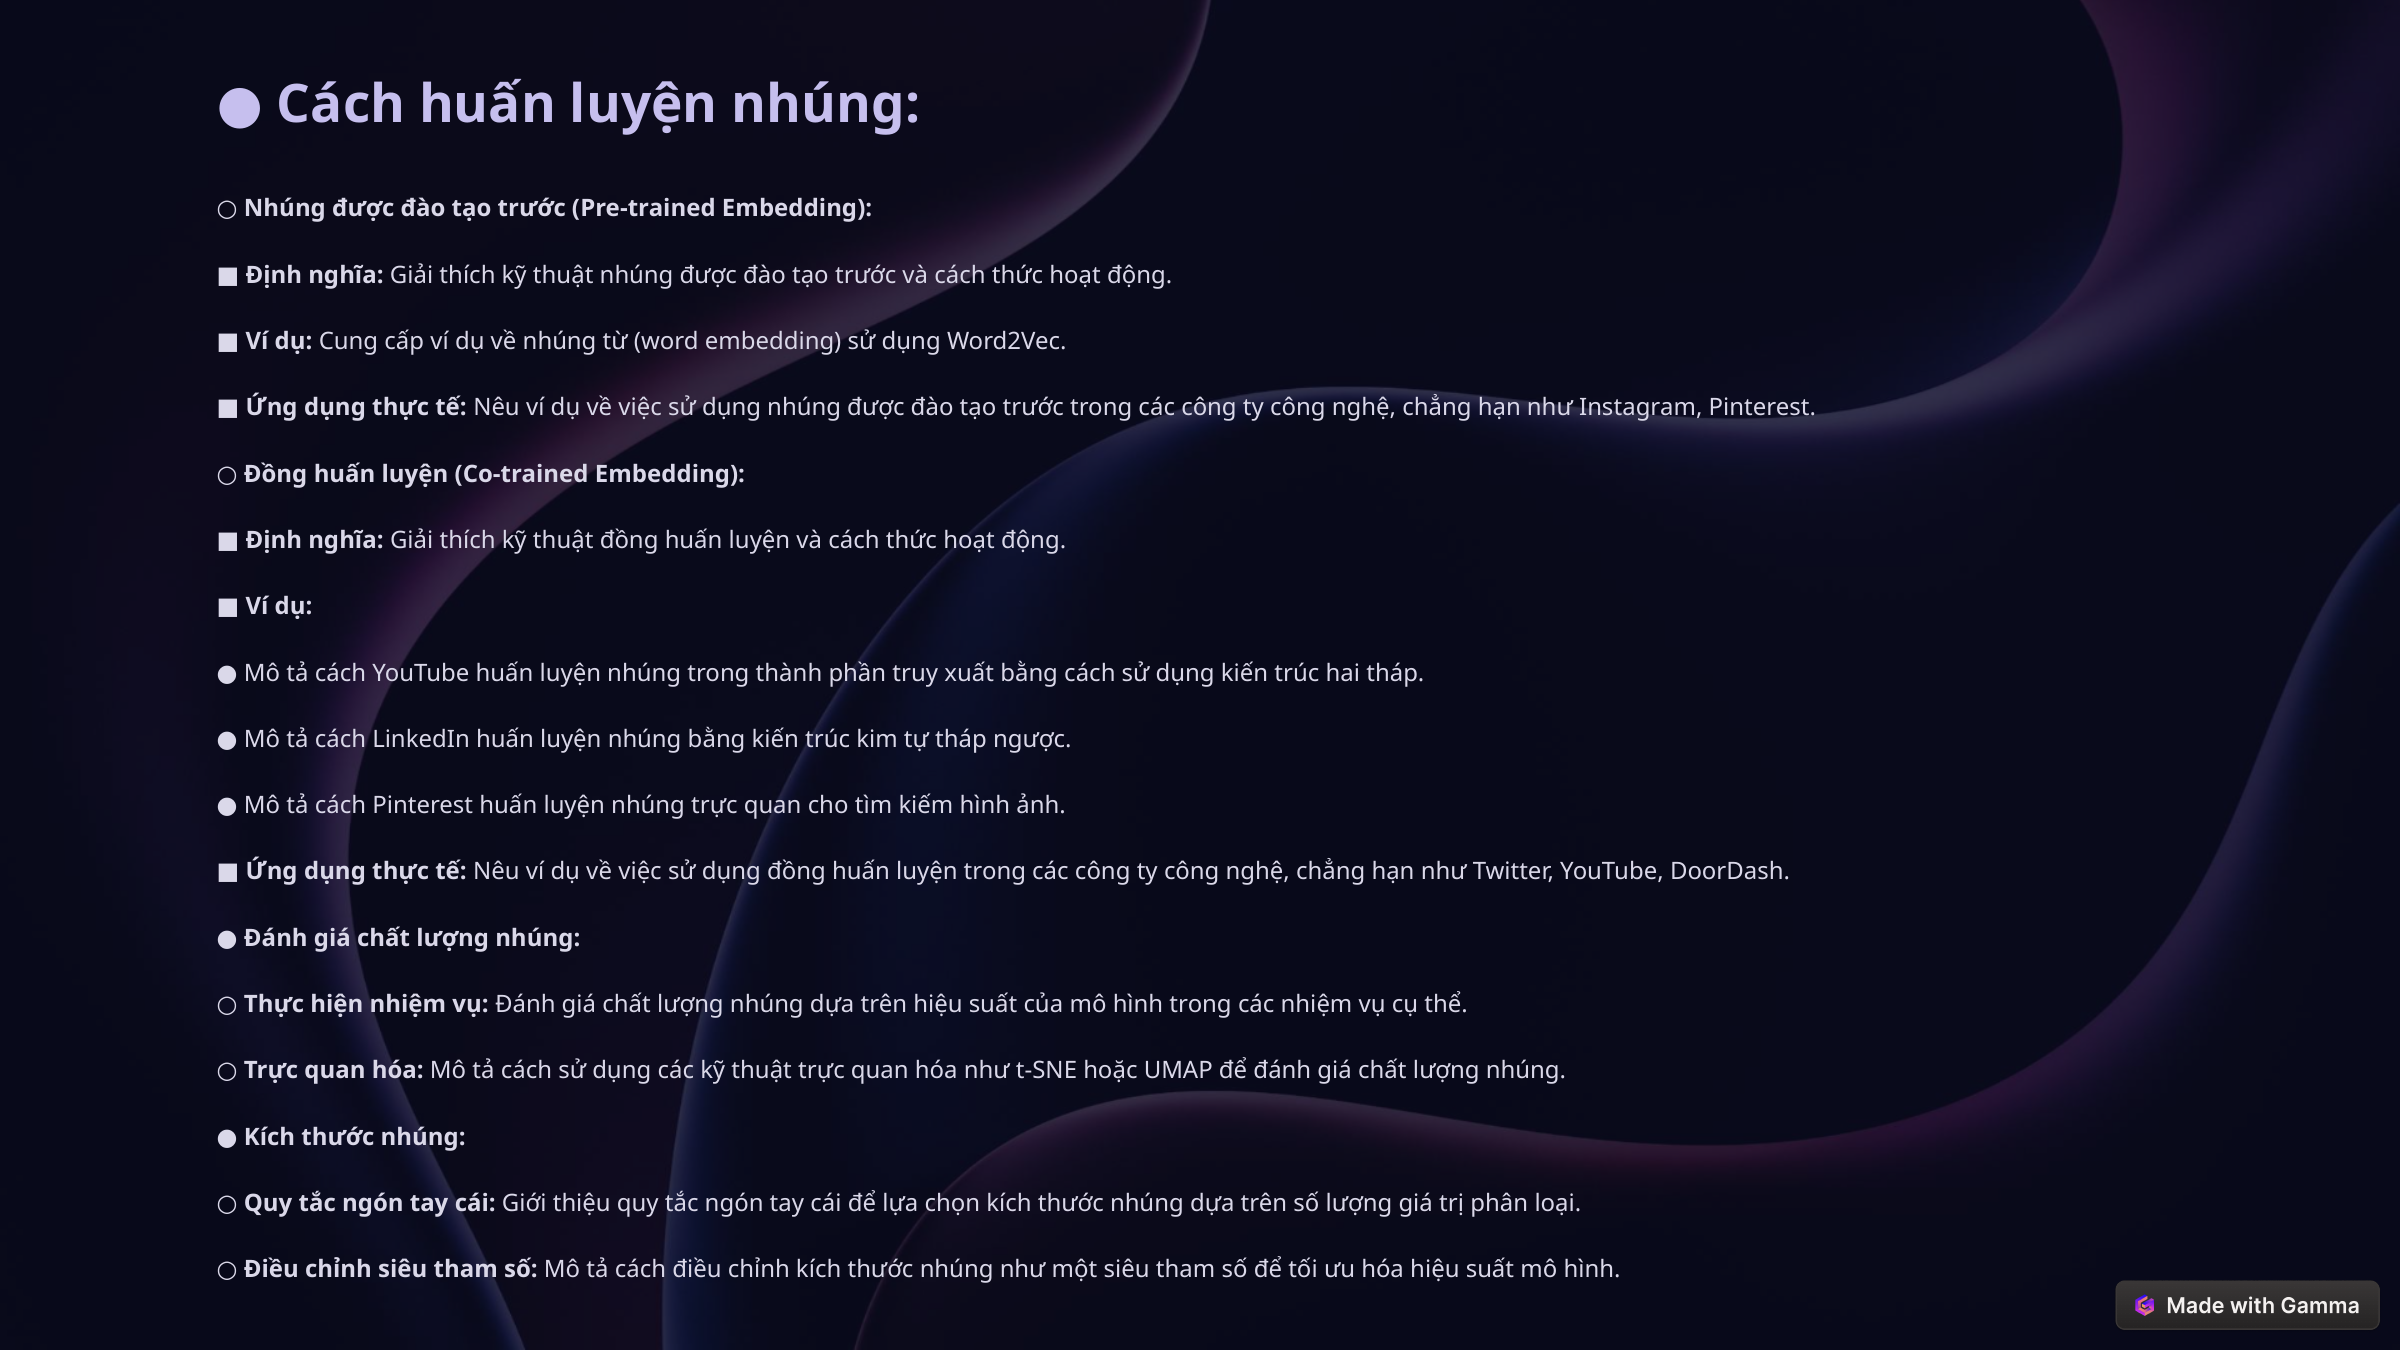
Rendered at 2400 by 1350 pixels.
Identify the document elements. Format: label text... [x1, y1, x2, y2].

text_box ○ Đồng huấn luyện (Co-trained Embedding): [216, 448, 2184, 488]
text_box ■ Ví dụ: Cung cấp ví dụ về nhúng từ (word embedding) sử dụng Word2Vec. [216, 315, 2184, 355]
text_box ● Đánh giá chất lượng nhúng: [216, 912, 2184, 952]
text_box ○ Quy tắc ngón tay cái: Giới thiệu quy tắc ngón tay cái để lựa chọn kích thước nhúng dựa trên số lượng giá trị phân loại. [216, 1177, 2184, 1217]
text_box ○ Nhúng được đào tạo trước (Pre-trained Embedding): [216, 183, 2184, 223]
text_box ■ Định nghĩa: Giải thích kỹ thuật đồng huấn luyện và cách thức hoạt động. [216, 514, 2184, 554]
text_box ■ Ví dụ: [216, 581, 2184, 620]
text_box ● Cách huấn luyện nhúng: [216, 66, 932, 135]
text_box ○ Điều chỉnh siêu tham số: Mô tả cách điều chỉnh kích thước nhúng như một siêu tham số để tối ưu hóa hiệu suất mô hình. [216, 1244, 2184, 1283]
text_box ■ Định nghĩa: Giải thích kỹ thuật nhúng được đào tạo trước và cách thức hoạt động. [216, 249, 2184, 289]
text_box ● Mô tả cách YouTube huấn luyện nhúng trong thành phần truy xuất bằng cách sử dụng kiến trúc hai tháp. [216, 647, 2184, 687]
text_box ■ Ứng dụng thực tế: Nêu ví dụ về việc sử dụng nhúng được đào tạo trước trong các công ty công nghệ, chẳng hạn như Instagram, Pinterest. [216, 382, 2184, 422]
text_box ● Mô tả cách Pinterest huấn luyện nhúng trực quan cho tìm kiếm hình ảnh. [216, 779, 2184, 819]
text_box ● Mô tả cách LinkedIn huấn luyện nhúng bằng kiến trúc kim tự tháp ngược. [216, 713, 2184, 753]
text_box ○ Trực quan hóa: Mô tả cách sử dụng các kỹ thuật trực quan hóa như t-SNE hoặc UMAP để đánh giá chất lượng nhúng. [216, 1045, 2184, 1085]
text_box ○ Thực hiện nhiệm vụ: Đánh giá chất lượng nhúng dựa trên hiệu suất của mô hình trong các nhiệm vụ cụ thể. [216, 978, 2184, 1018]
text_box ■ Ứng dụng thực tế: Nêu ví dụ về việc sử dụng đồng huấn luyện trong các công ty công nghệ, chẳng hạn như Twitter, YouTube, DoorDash. [216, 846, 2184, 886]
picture [2106, 1271, 2389, 1339]
text_box ● Kích thước nhúng: [216, 1111, 2184, 1151]
